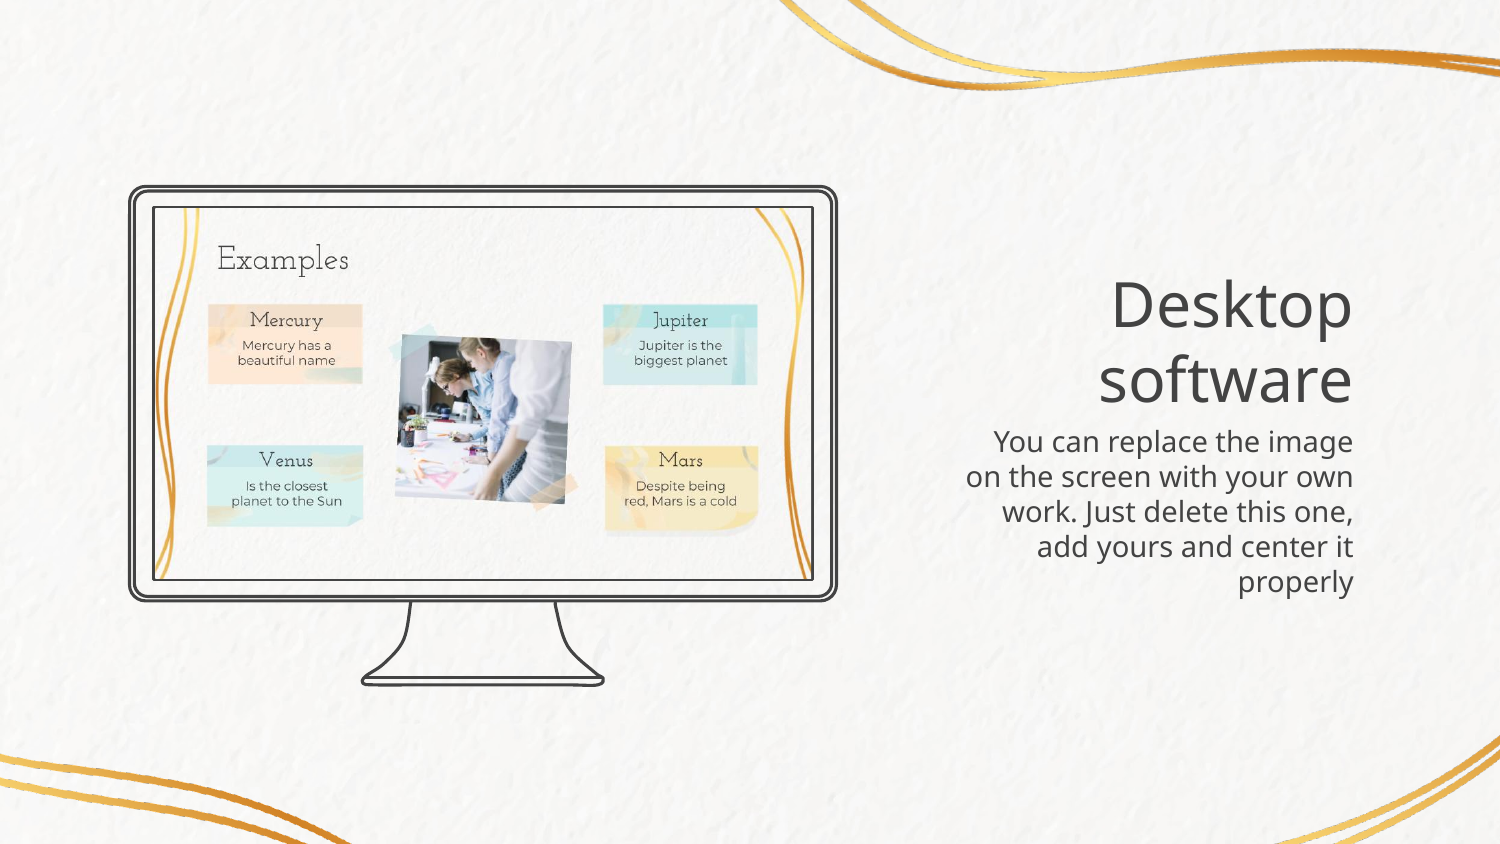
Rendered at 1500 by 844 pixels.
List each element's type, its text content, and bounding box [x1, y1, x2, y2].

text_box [129, 186, 837, 686]
subtitle You can replace the image on the screen with your own work. Just delete this one, add yours and center it properly [945, 408, 1370, 604]
title Desktop software [945, 249, 1370, 408]
picture [0, 0, 1500, 844]
